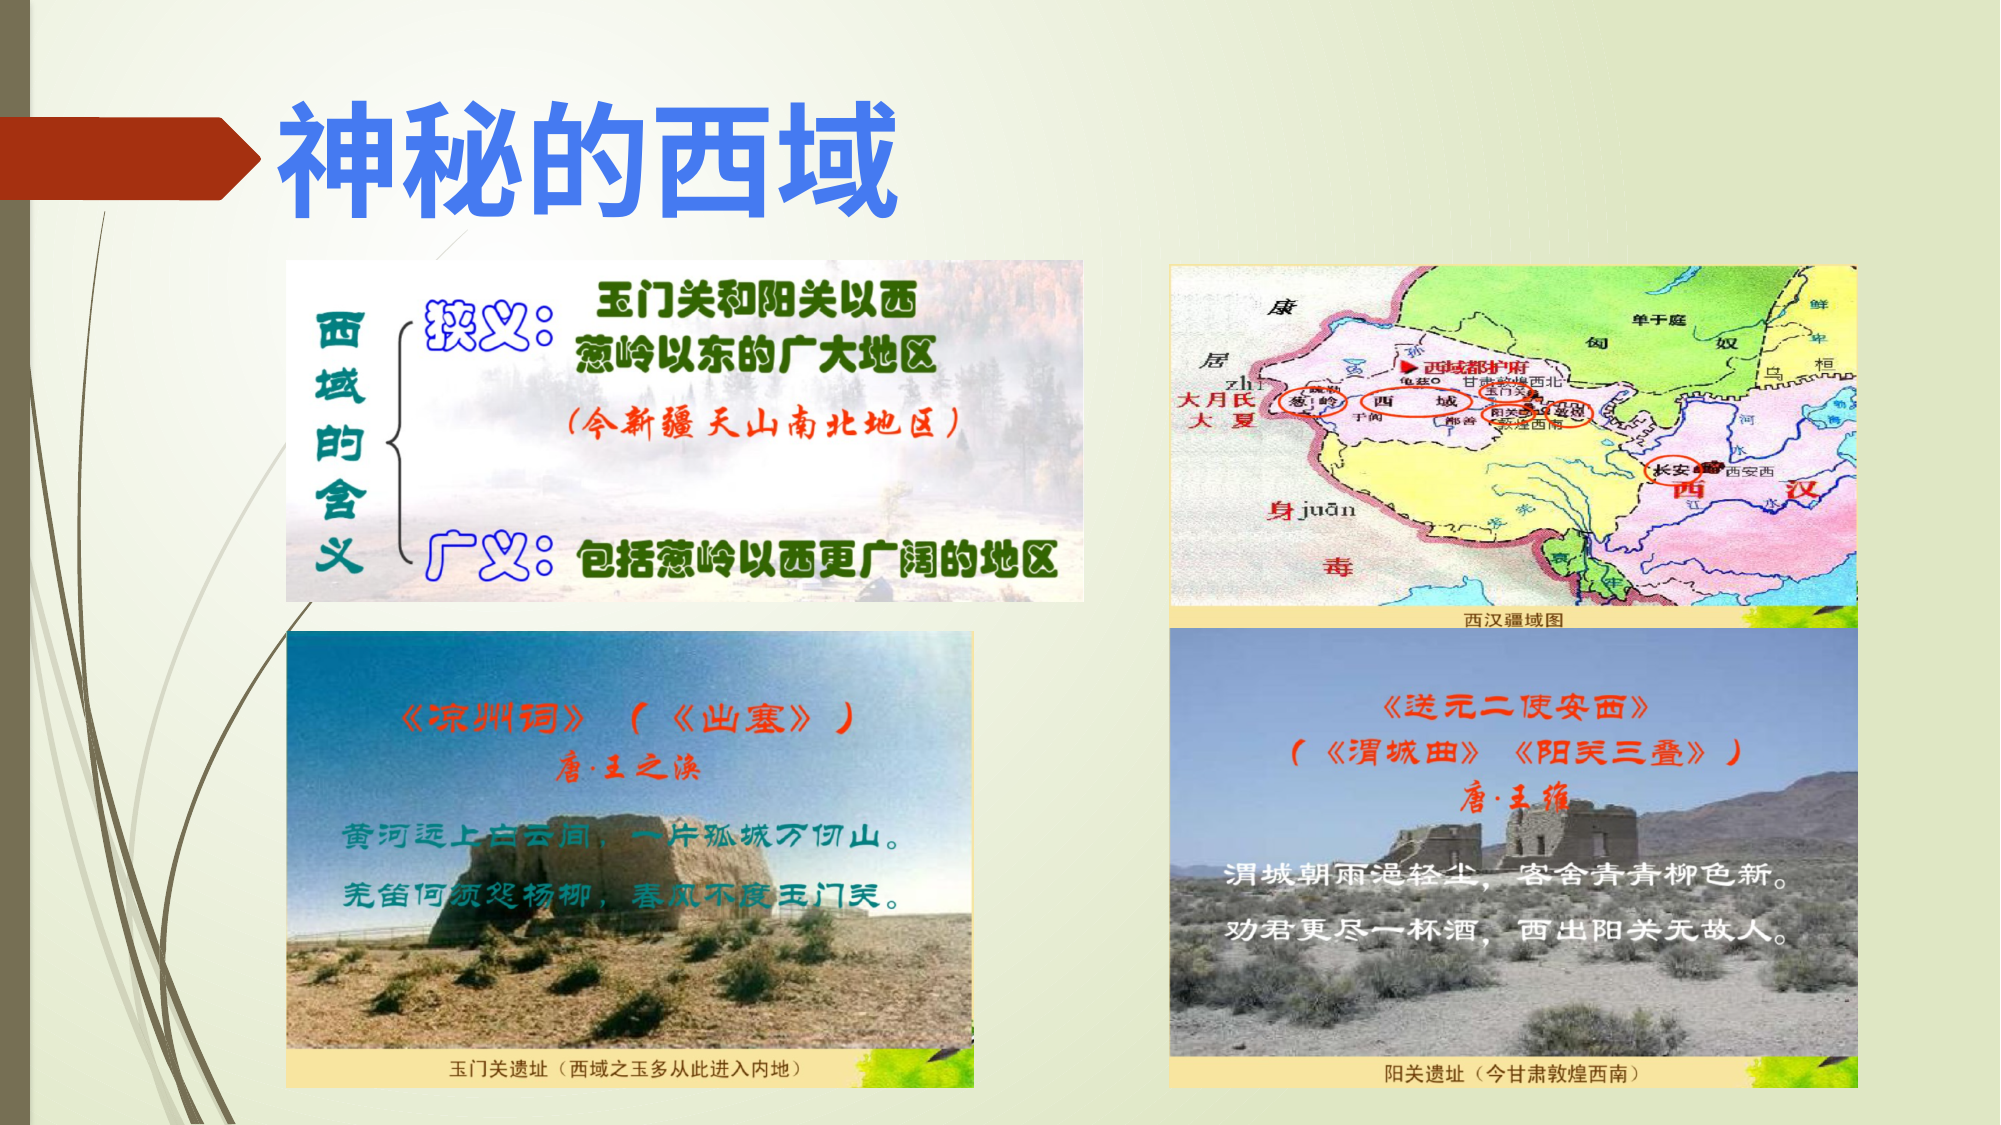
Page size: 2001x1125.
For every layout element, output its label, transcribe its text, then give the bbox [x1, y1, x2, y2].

picture [1169, 264, 1858, 1089]
picture [285, 260, 1084, 602]
picture [463, 636, 474, 641]
picture [285, 631, 974, 1089]
title 神秘的西域 [260, 74, 1887, 231]
